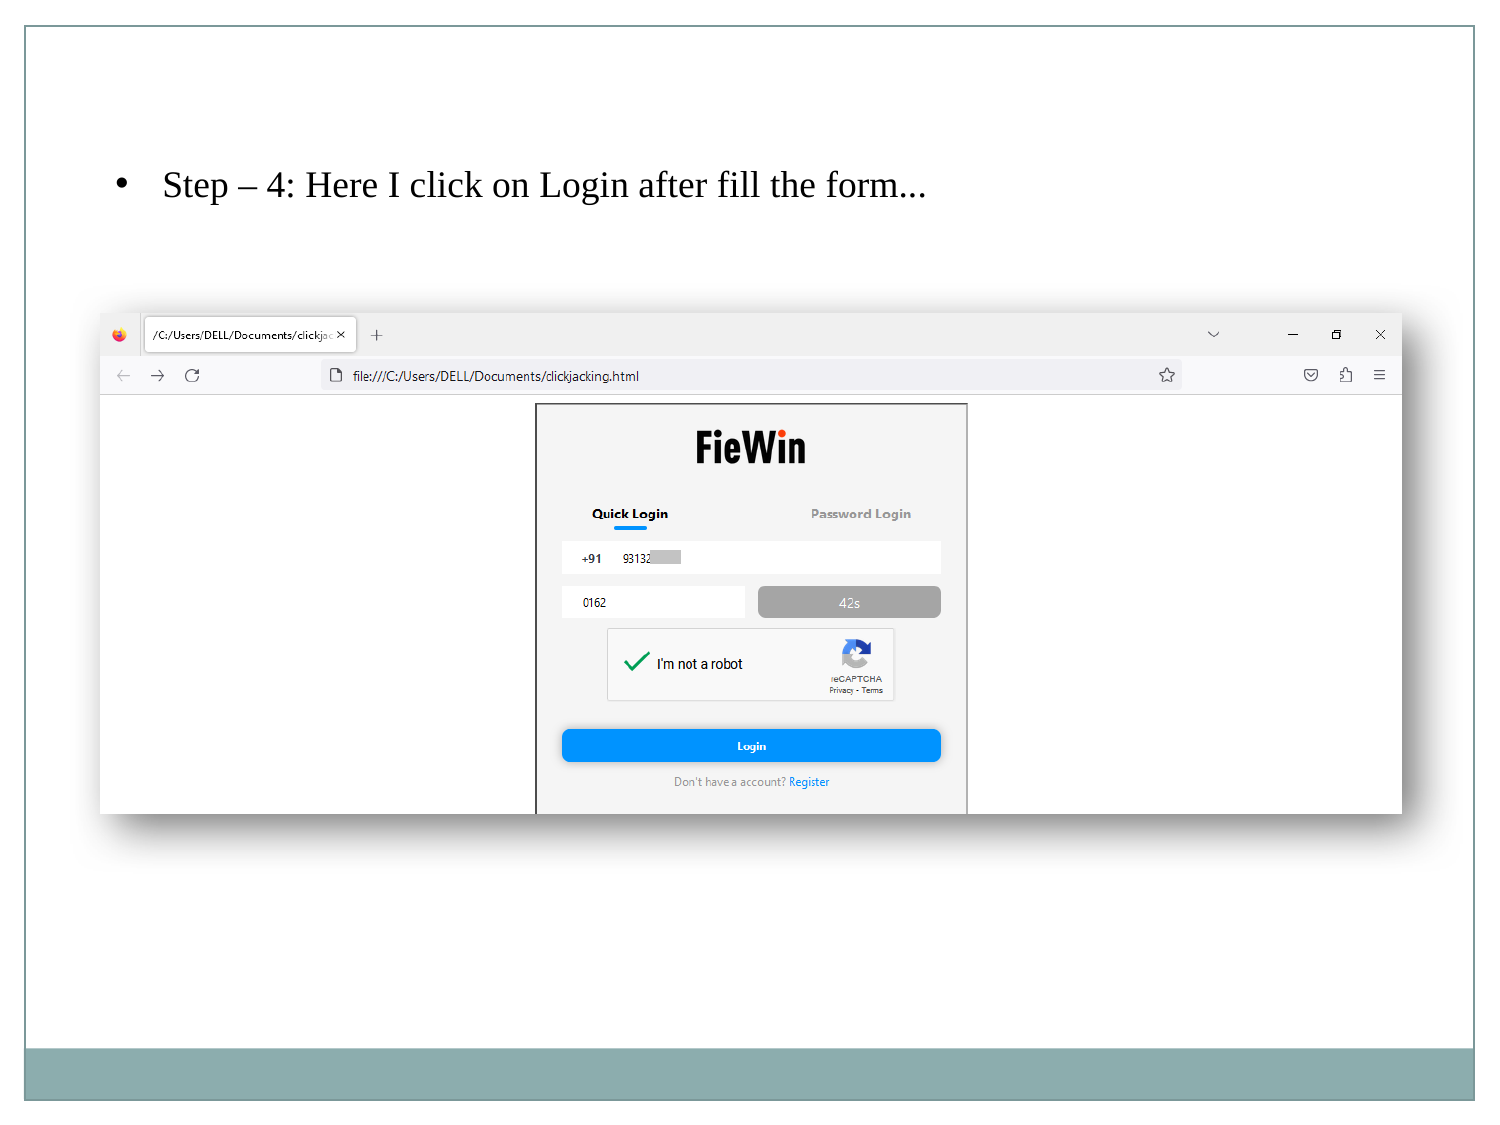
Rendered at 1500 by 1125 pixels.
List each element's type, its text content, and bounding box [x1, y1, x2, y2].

picture [100, 313, 1403, 814]
text_box Step – 4: Here I click on Login after fill the form... [100, 152, 1282, 213]
